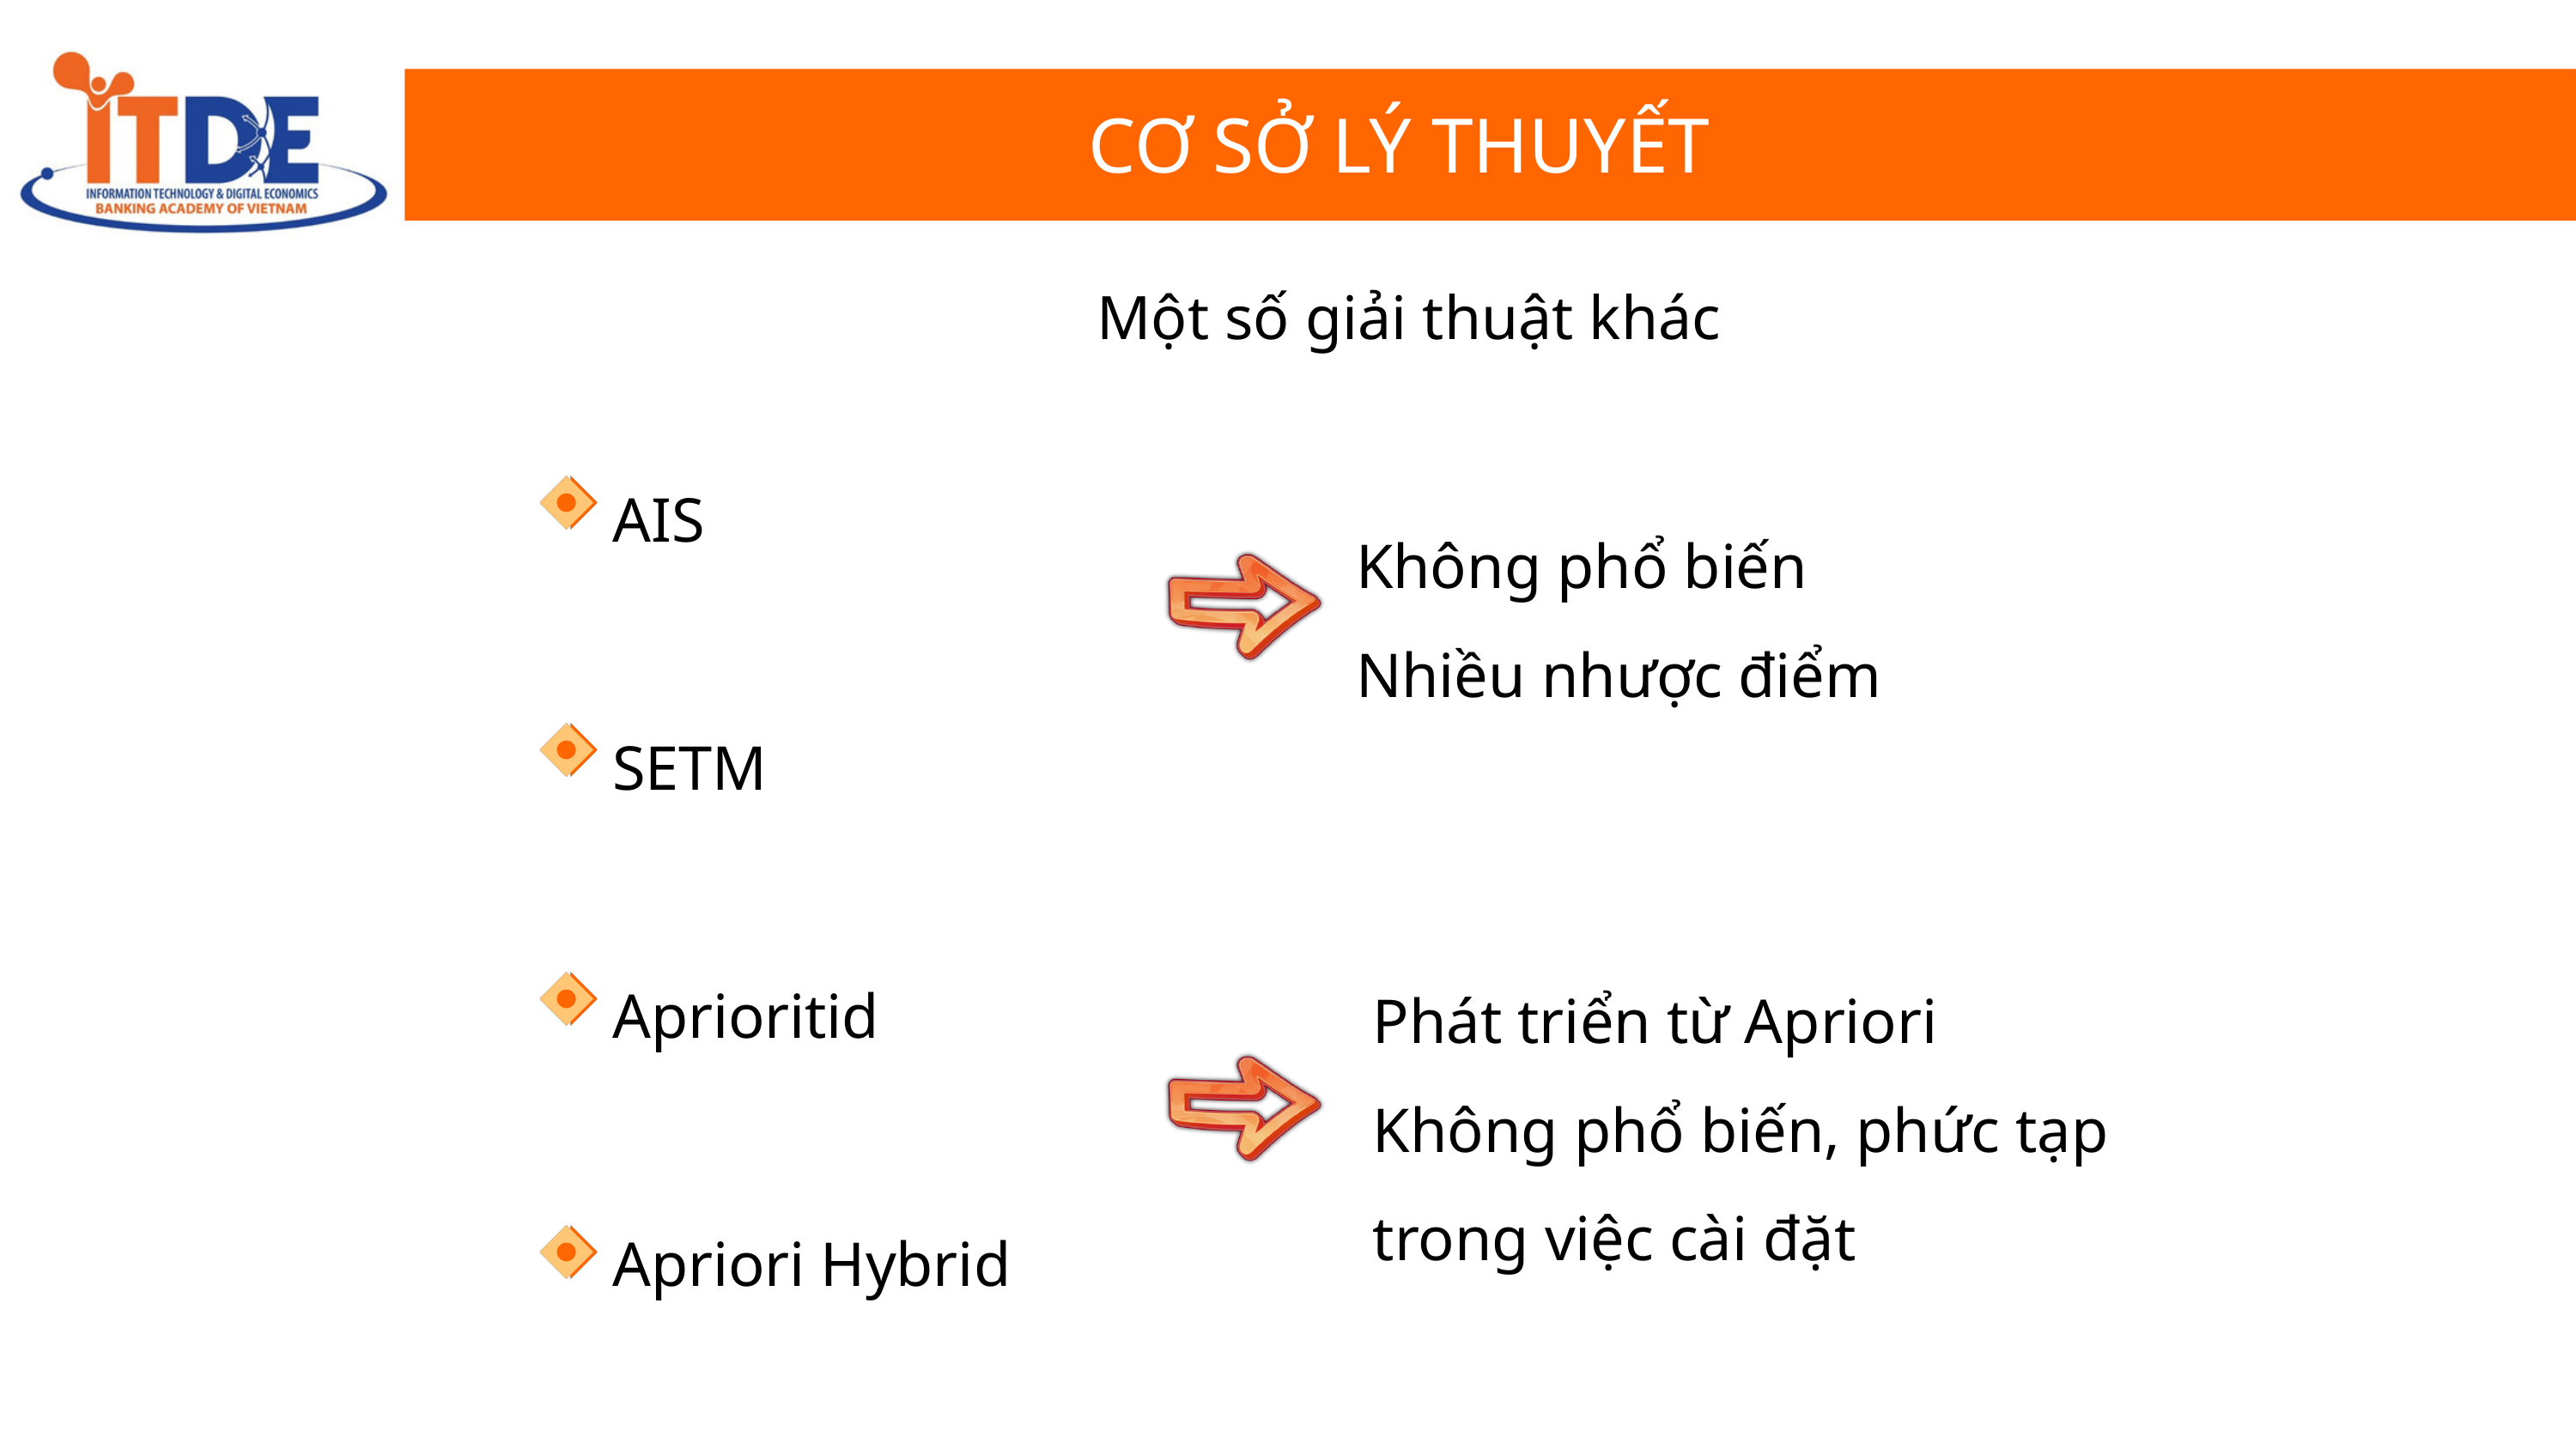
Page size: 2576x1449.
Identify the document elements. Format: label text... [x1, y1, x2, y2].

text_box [0, 2, 405, 288]
text_box CƠ SỞ LÝ THUYẾT [619, 106, 2199, 188]
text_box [1224, 967, 2245, 1258]
text_box [409, 69, 2576, 221]
text_box Một số giải thuật khác [1012, 279, 1807, 351]
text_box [539, 445, 1220, 1282]
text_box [1224, 512, 2057, 694]
